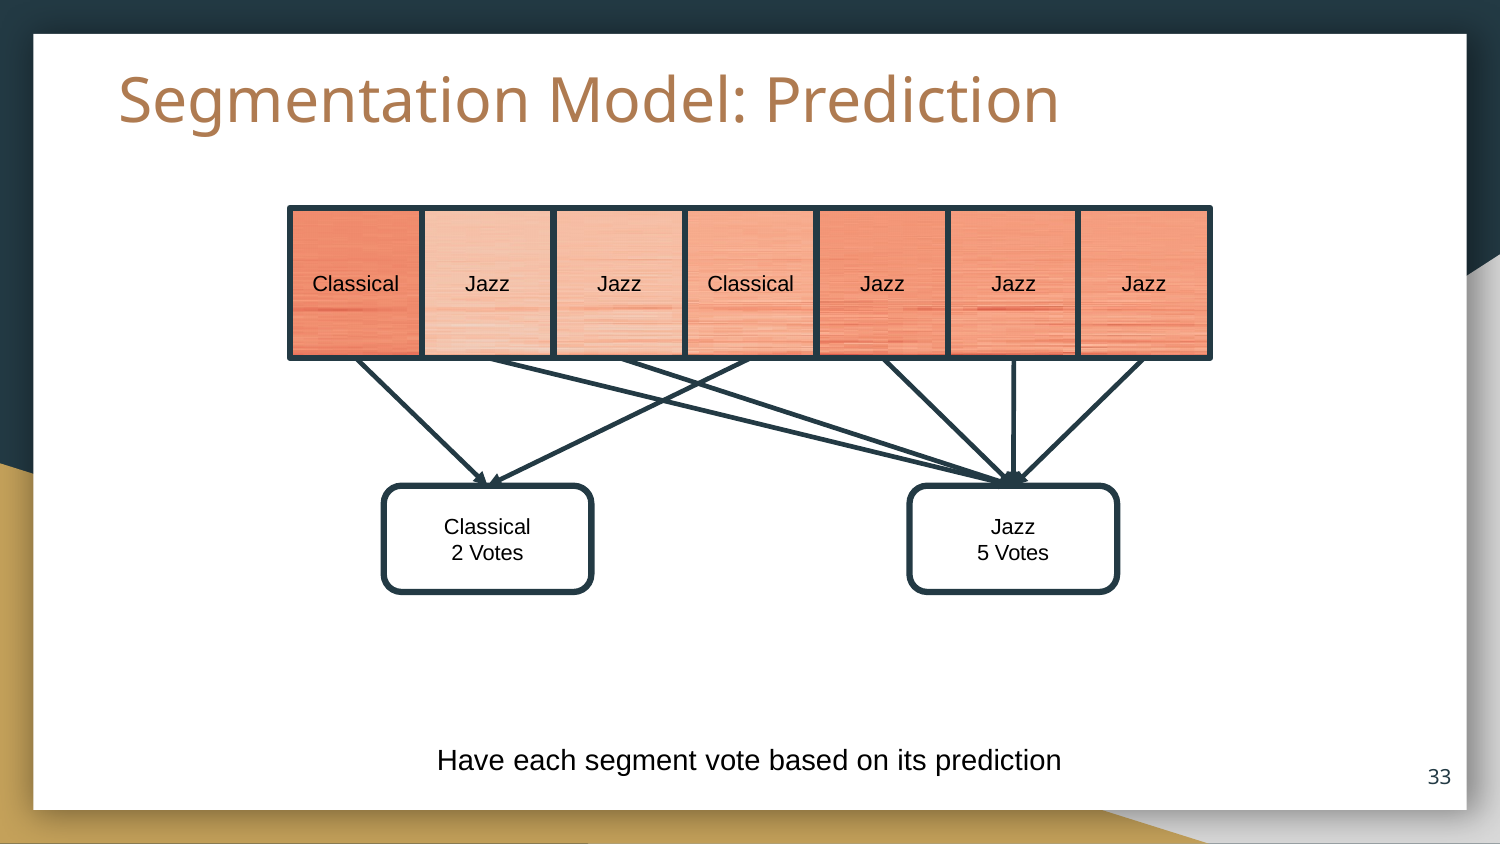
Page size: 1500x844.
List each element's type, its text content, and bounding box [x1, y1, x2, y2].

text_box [553, 207, 683, 355]
slide_number 33 [1376, 745, 1467, 810]
text_box Classical 2 Votes [381, 494, 594, 595]
text_box Have each segment vote based on its prediction [289, 733, 1211, 784]
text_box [487, 357, 751, 486]
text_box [355, 357, 485, 486]
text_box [289, 207, 420, 359]
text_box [421, 207, 552, 356]
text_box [815, 207, 946, 355]
title Segmentation Model: Prediction [103, 44, 1397, 208]
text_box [947, 207, 1076, 356]
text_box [882, 357, 1011, 486]
text_box Jazz 5 Votes [907, 494, 1120, 595]
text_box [751, 357, 881, 486]
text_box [1078, 207, 1211, 359]
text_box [684, 207, 814, 355]
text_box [1013, 357, 1145, 486]
